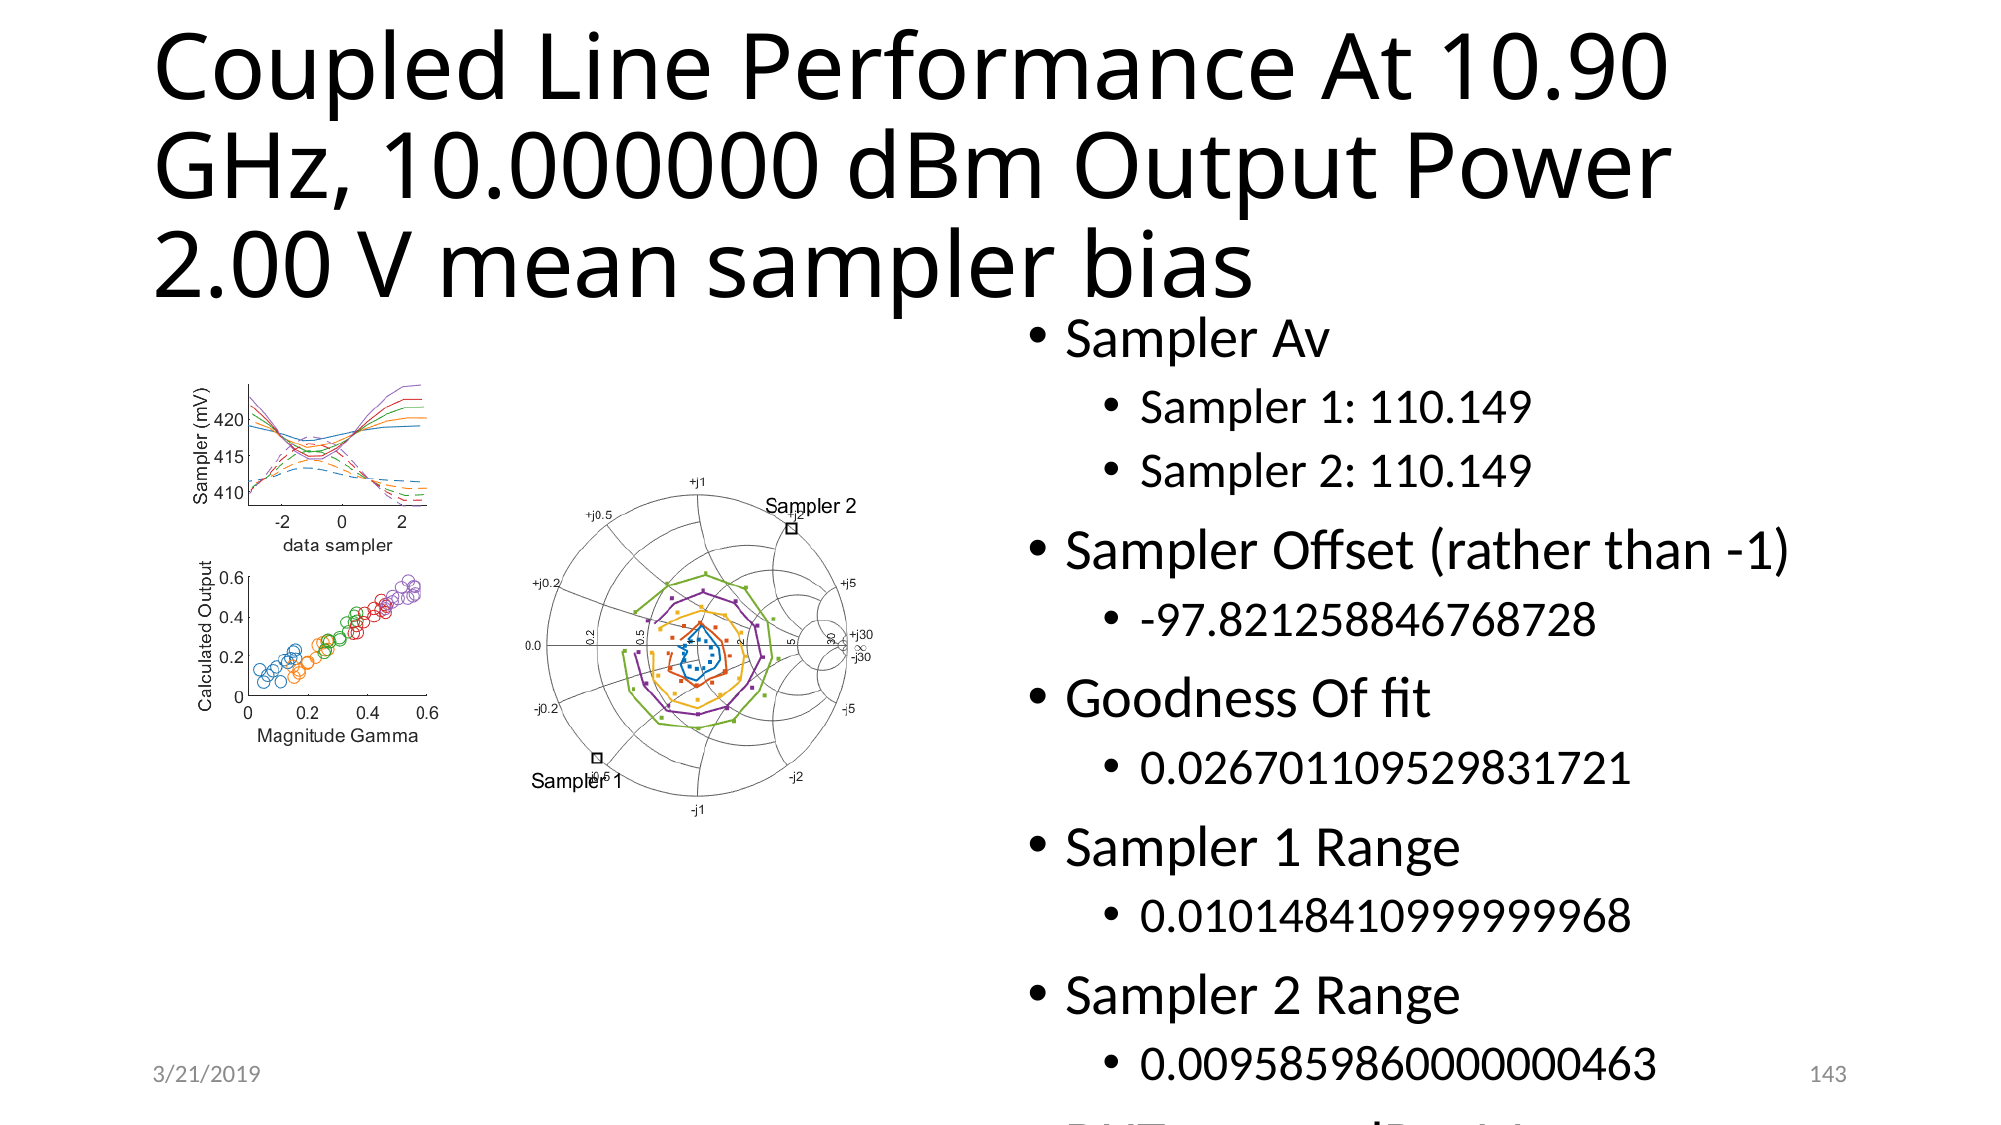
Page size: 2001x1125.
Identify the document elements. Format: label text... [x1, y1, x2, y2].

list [137, 337, 988, 975]
footer [662, 1042, 1338, 1103]
title Coupled Line Performance At 10.90 GHz, 10.000000 dBm Output Power 2.00 V mean sampler bias [137, 59, 1863, 278]
slide_number ‹#› [1412, 1042, 1863, 1103]
list Sampler Av Sampler 1: 110.149 Sampler 2: 110.149 Sampler Offset (rather than -1) -97.821258846768728 Goodness Of fit 0.026701109529831721 Sampler 1 Range 0.010148410999999968 Sampler 2 Range 0.0095859860000000463 DUT output dBm Mean 9.9741680747358465 DUT input dBm Mean 10.491449688090206 RMS Error 0.036245212069325093 [1012, 299, 1863, 1014]
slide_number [137, 1042, 588, 1103]
